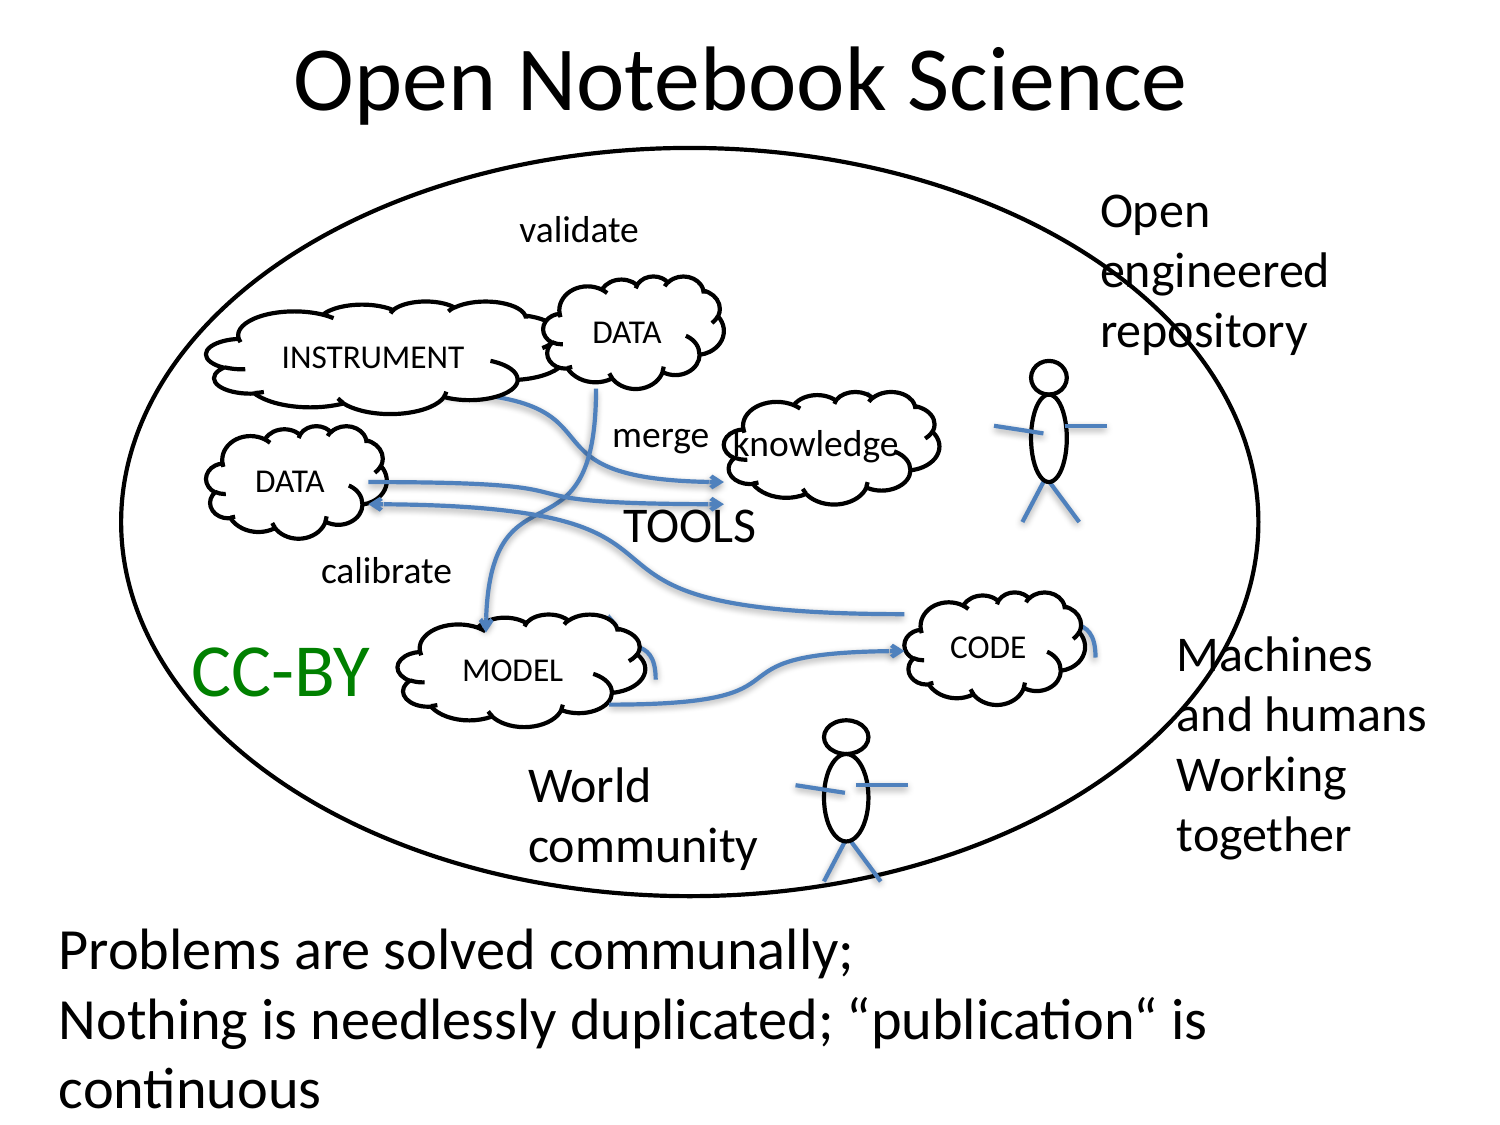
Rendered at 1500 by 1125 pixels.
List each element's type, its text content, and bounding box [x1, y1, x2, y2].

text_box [608, 623, 656, 650]
text_box CODE [902, 590, 1078, 708]
text_box [1028, 358, 1069, 395]
title Open Notebook Science [89, 0, 1394, 148]
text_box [367, 481, 725, 503]
text_box Machines and humans Working together [1162, 614, 1457, 869]
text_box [439, 300, 487, 367]
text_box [608, 650, 905, 705]
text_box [1049, 481, 1080, 523]
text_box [868, 391, 916, 458]
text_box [367, 503, 905, 615]
text_box DATA [541, 274, 726, 389]
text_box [823, 841, 846, 882]
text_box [418, 455, 664, 480]
text_box [821, 718, 871, 755]
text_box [993, 425, 1044, 434]
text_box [1022, 481, 1044, 523]
text_box [747, 389, 867, 411]
text_box TOOLS [119, 148, 1261, 880]
text_box CC-BY [176, 614, 385, 719]
text_box World community [513, 745, 799, 880]
text_box TOOLS [514, 800, 834, 899]
text_box Open engineered repository [1085, 169, 1380, 365]
text_box INSTRUMENT [203, 299, 559, 417]
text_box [795, 784, 846, 794]
text_box DATA [203, 424, 389, 541]
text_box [1048, 591, 1096, 658]
text_box [1029, 392, 1069, 481]
text_box calibrate [306, 539, 362, 599]
text_box MODEL [395, 623, 604, 730]
text_box [822, 751, 871, 840]
text_box [728, 405, 942, 502]
text_box knowledge [728, 411, 914, 472]
text_box Problems are solved communally; Nothing is needlessly duplicated; “publication“ is continuous [44, 903, 1436, 1125]
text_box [414, 391, 725, 481]
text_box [850, 841, 882, 882]
text_box validate [504, 197, 655, 258]
